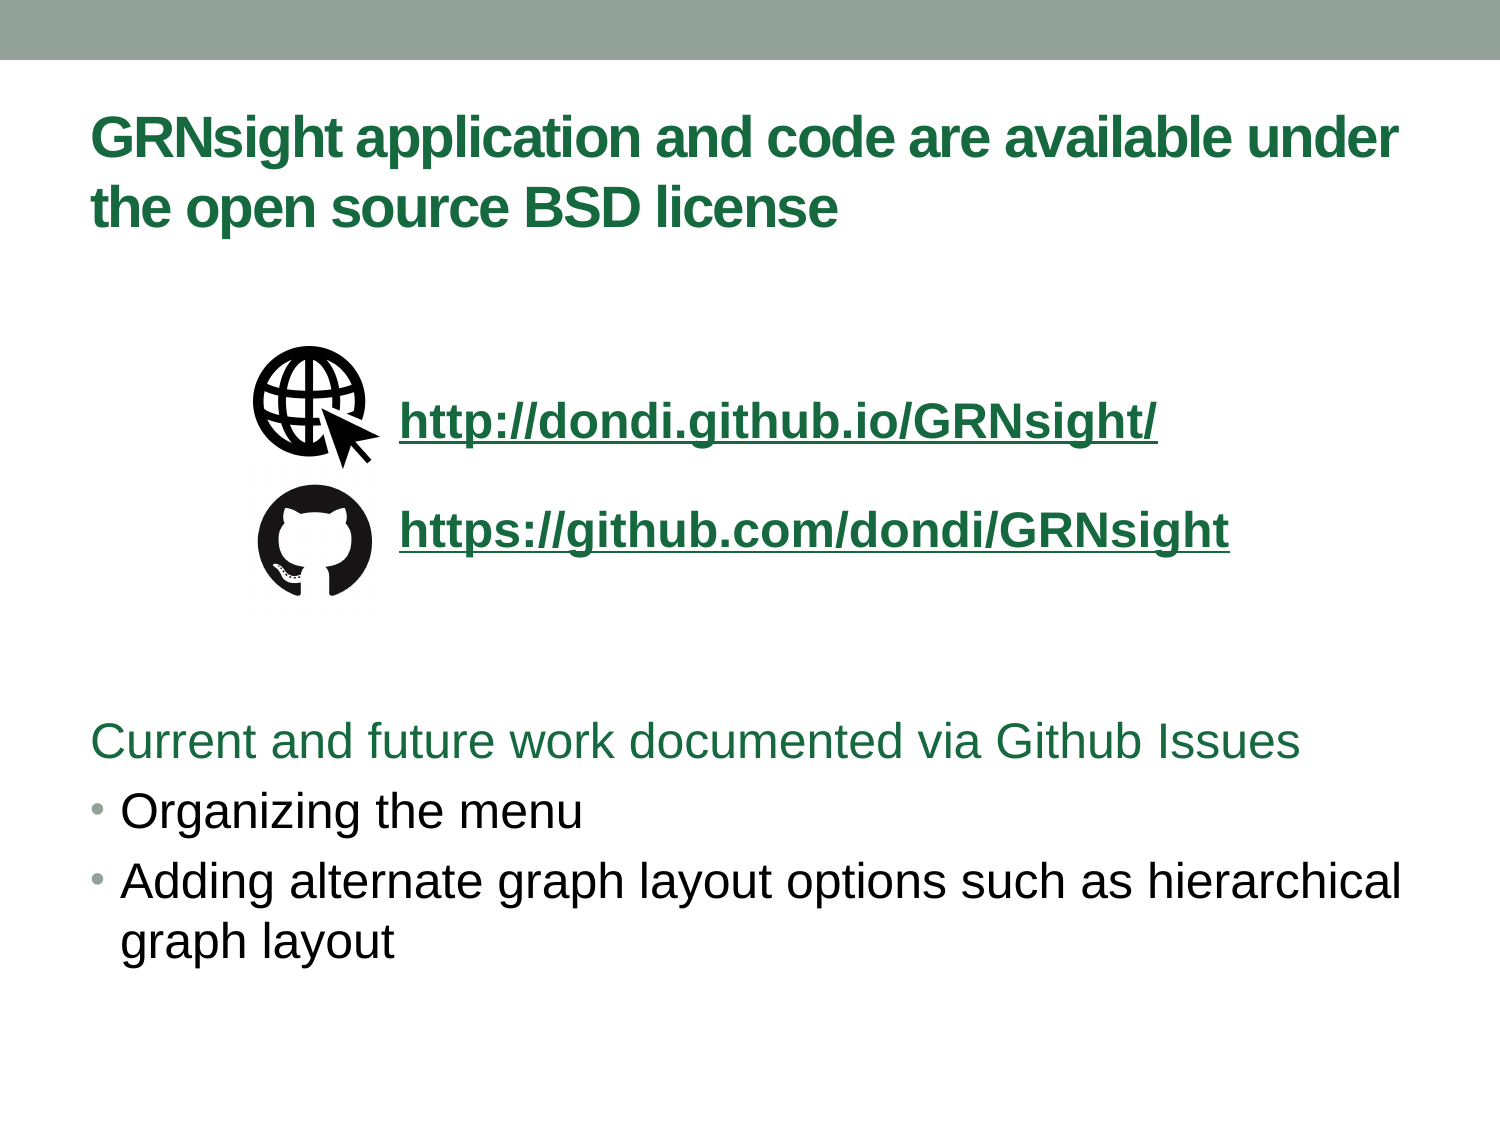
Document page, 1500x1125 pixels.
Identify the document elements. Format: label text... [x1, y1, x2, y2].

title GRNsight application and code are available under the open source BSD license [75, 87, 1425, 250]
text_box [238, 346, 1262, 617]
list Current and future work documented via Github Issues Organizing the menu Adding alternate graph layout options such as hierarchical graph layout [75, 630, 1425, 1063]
